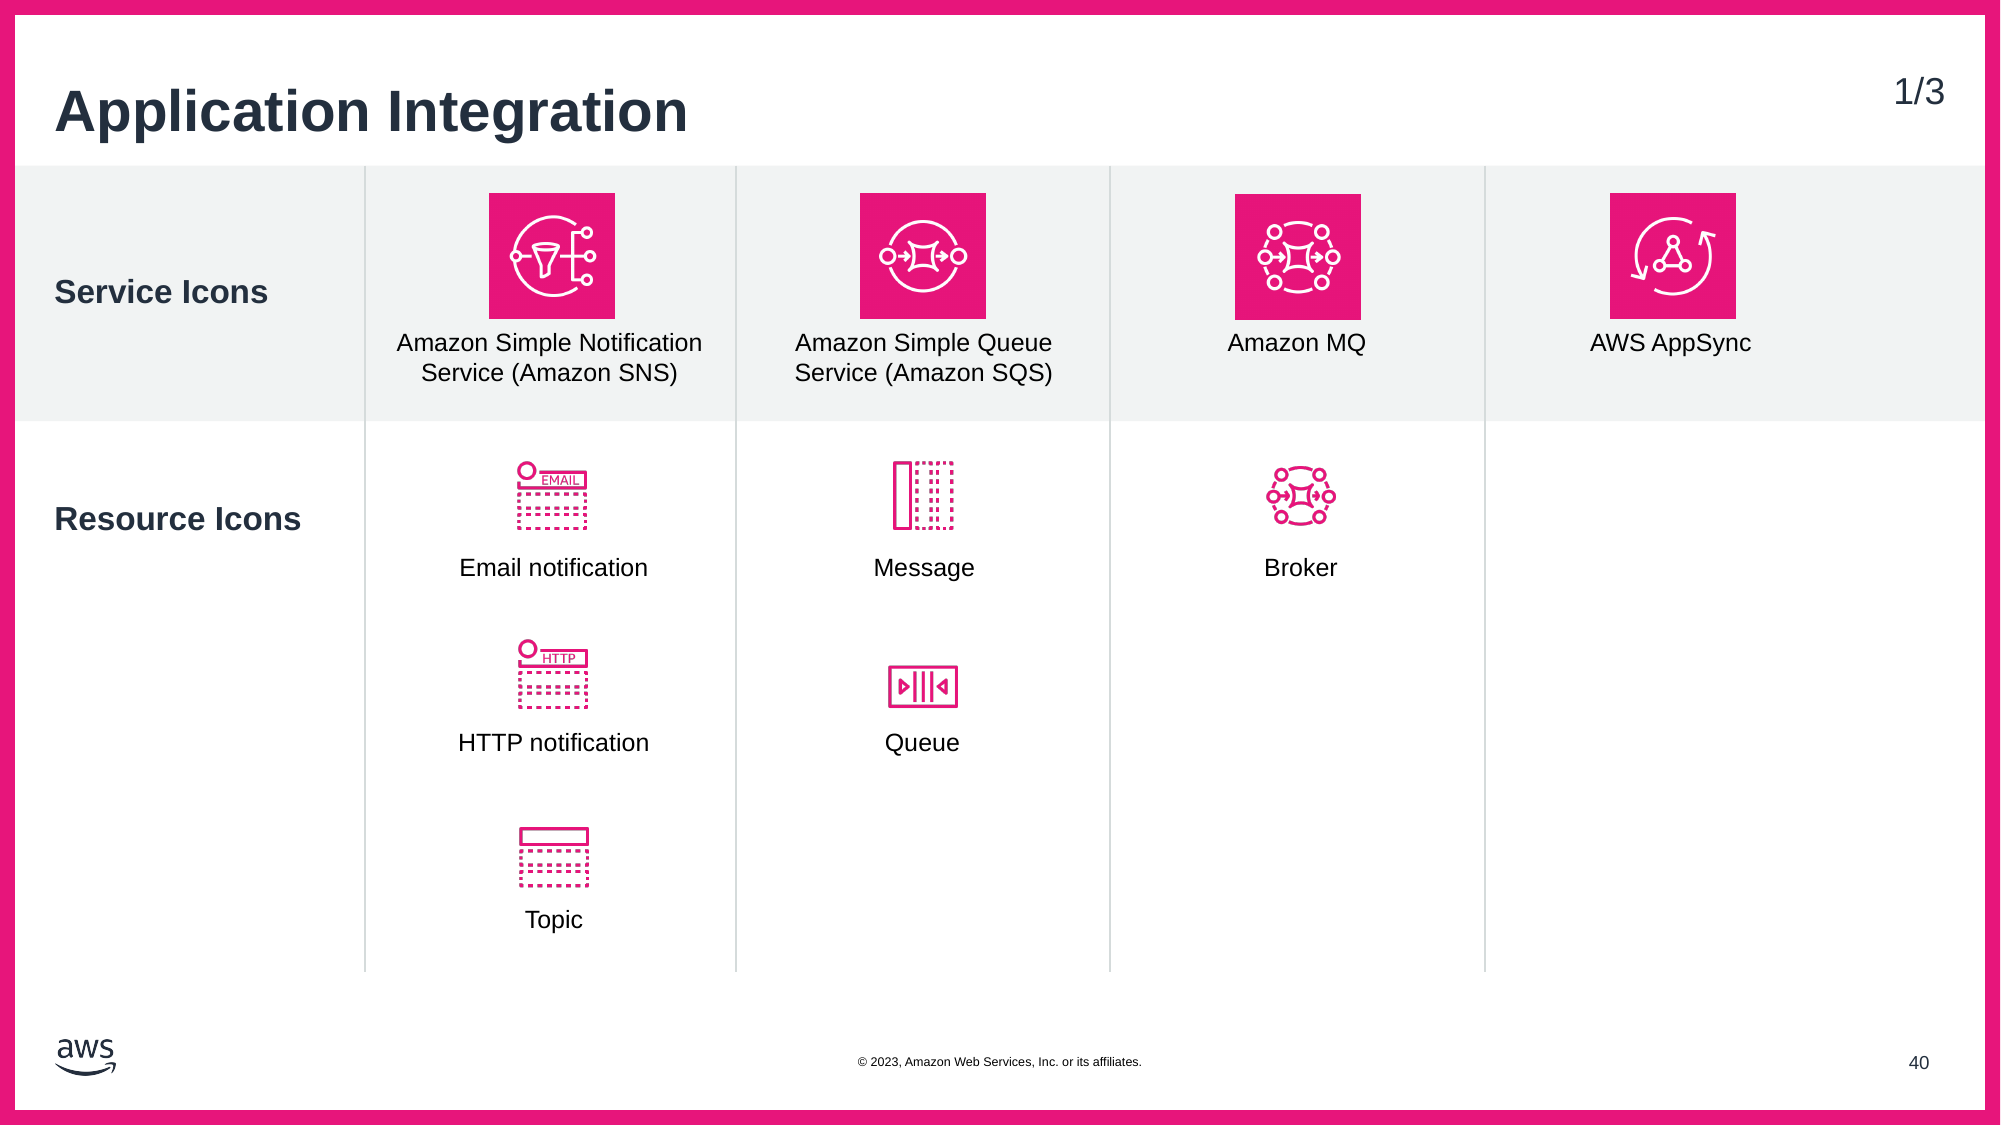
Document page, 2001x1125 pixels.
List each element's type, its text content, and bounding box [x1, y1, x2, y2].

text_box Amazon Simple Queue Service (Amazon SQS) [736, 319, 1109, 394]
list 1/3 [1693, 59, 1961, 166]
text_box Queue [809, 719, 1036, 764]
title Application Integration [39, 59, 1457, 166]
picture [885, 648, 961, 724]
picture [860, 193, 986, 319]
picture [489, 193, 615, 319]
picture [55, 1039, 116, 1076]
text_box Amazon MQ [1111, 319, 1484, 364]
text_box Message [811, 544, 1037, 589]
picture [1263, 457, 1339, 534]
footer © 2023, Amazon Web Services, Inc. or its affiliates. [662, 1031, 1338, 1092]
text_box HTTP notification [440, 719, 668, 764]
picture [516, 819, 592, 895]
text_box Amazon Simple Notification Service (Amazon SNS) [363, 319, 735, 394]
text_box Broker [1188, 544, 1414, 589]
text_box Topic [440, 896, 668, 941]
picture [885, 457, 961, 534]
text_box Email notification [440, 544, 668, 589]
slide_number 40 [1494, 1031, 1945, 1092]
text_box AWS AppSync [1485, 319, 1858, 364]
picture [1235, 194, 1361, 320]
picture [515, 636, 591, 712]
picture [1610, 193, 1736, 319]
picture [514, 457, 590, 534]
